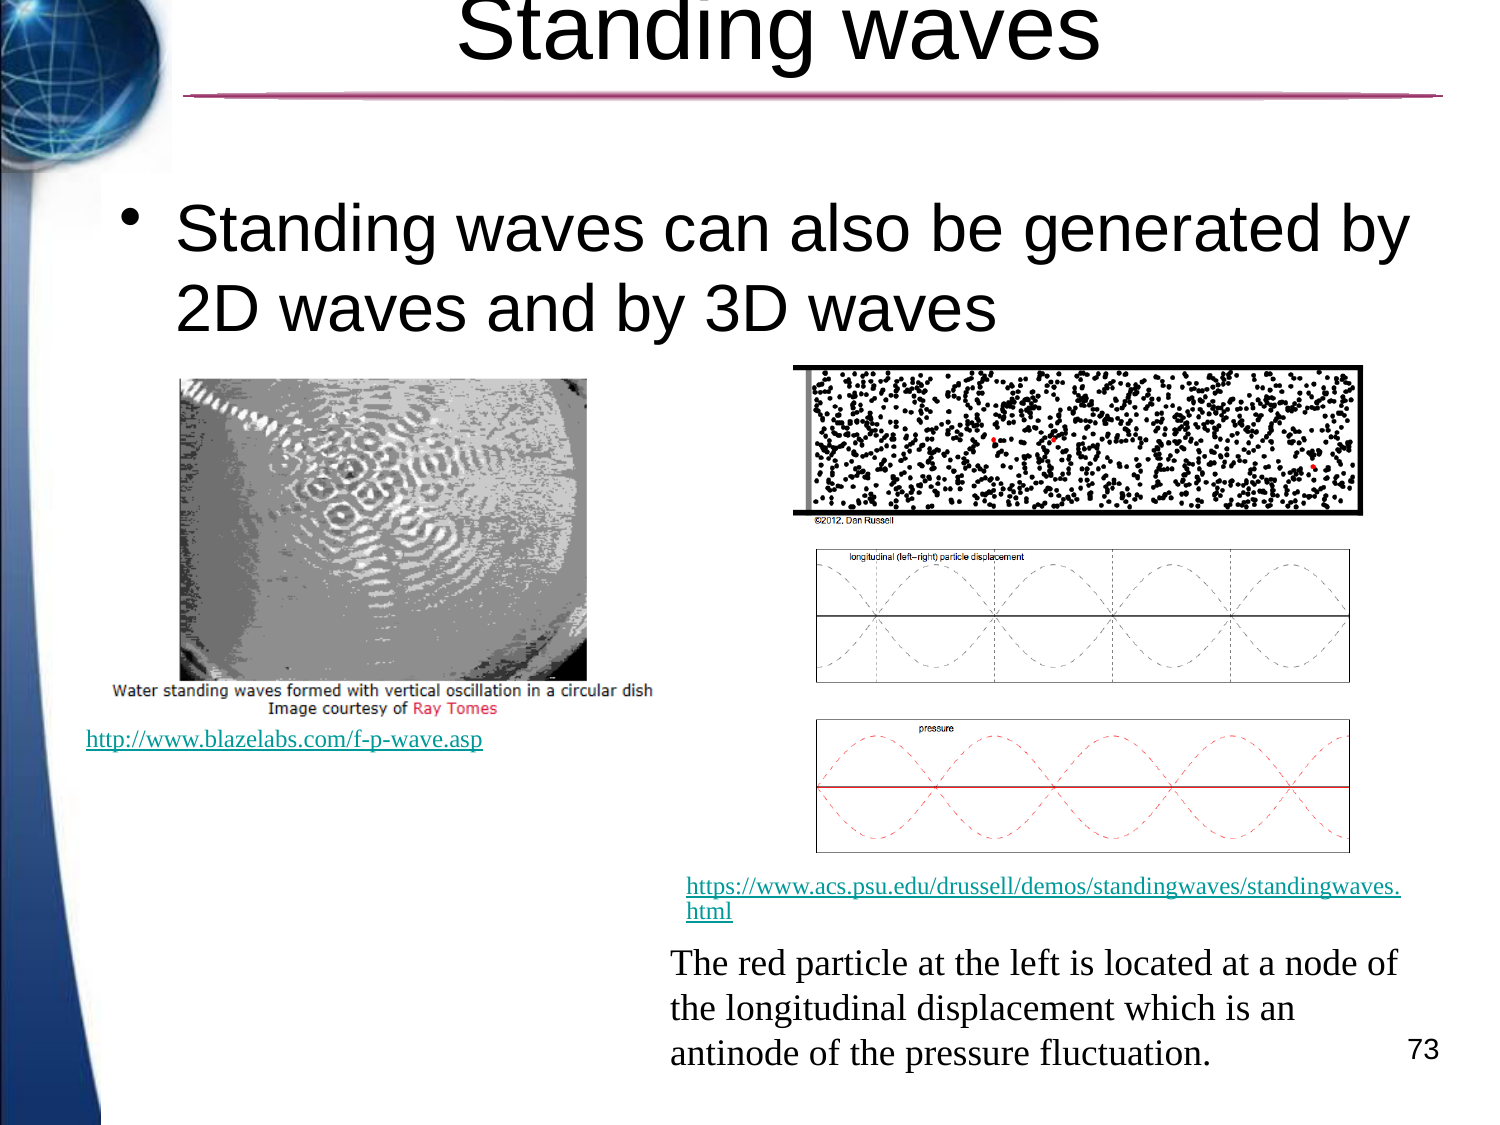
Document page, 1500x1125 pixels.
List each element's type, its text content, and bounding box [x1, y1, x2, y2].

list Standing waves can also be generated by 2D waves and by 3D waves [104, 177, 1455, 920]
text_box The red particle at the left is located at a node of the longitudinal displacement which is an antinode of the pressure fluctuation. [655, 930, 1438, 1081]
text_box http://www.blazelabs.com/f-p-wave.asp [71, 715, 498, 790]
text_box https://www.acs.psu.edu/drussell/demos/standingwaves/standingwaves.html [671, 862, 1422, 930]
slide_number 73 [1104, 1022, 1455, 1092]
picture [749, 355, 1418, 876]
picture [0, 0, 672, 1125]
title Standing waves [104, 0, 1455, 148]
